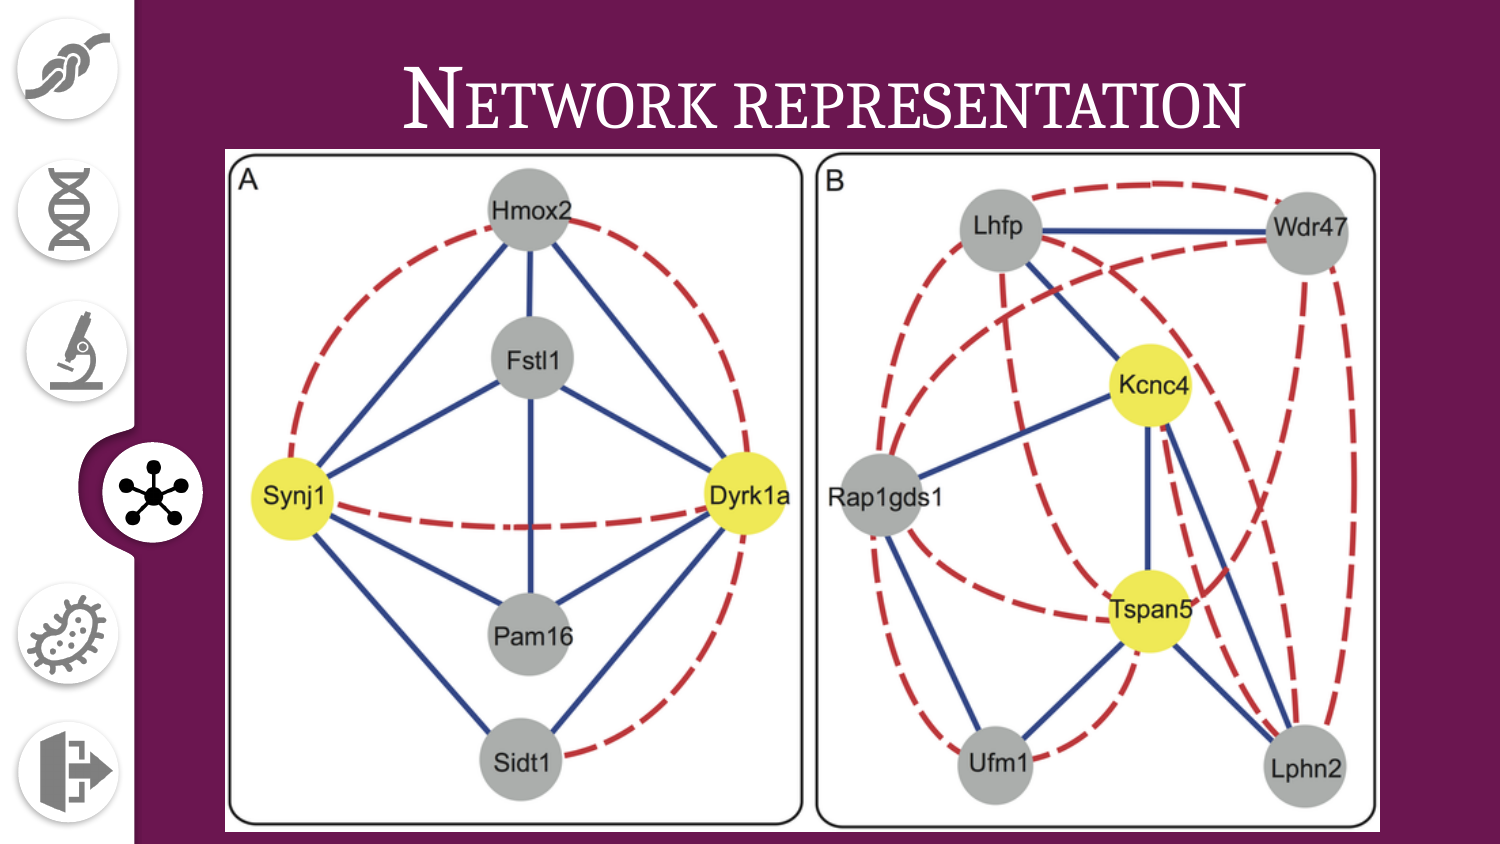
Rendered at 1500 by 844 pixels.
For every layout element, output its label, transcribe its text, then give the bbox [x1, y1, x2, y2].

text_box [0, 0, 136, 844]
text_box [17, 159, 119, 261]
picture [225, 149, 1380, 832]
text_box NETWORK REPRESENTATION [386, 29, 1264, 147]
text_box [26, 300, 128, 402]
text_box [17, 18, 118, 120]
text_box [102, 441, 204, 543]
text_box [17, 583, 119, 684]
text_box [17, 721, 121, 823]
